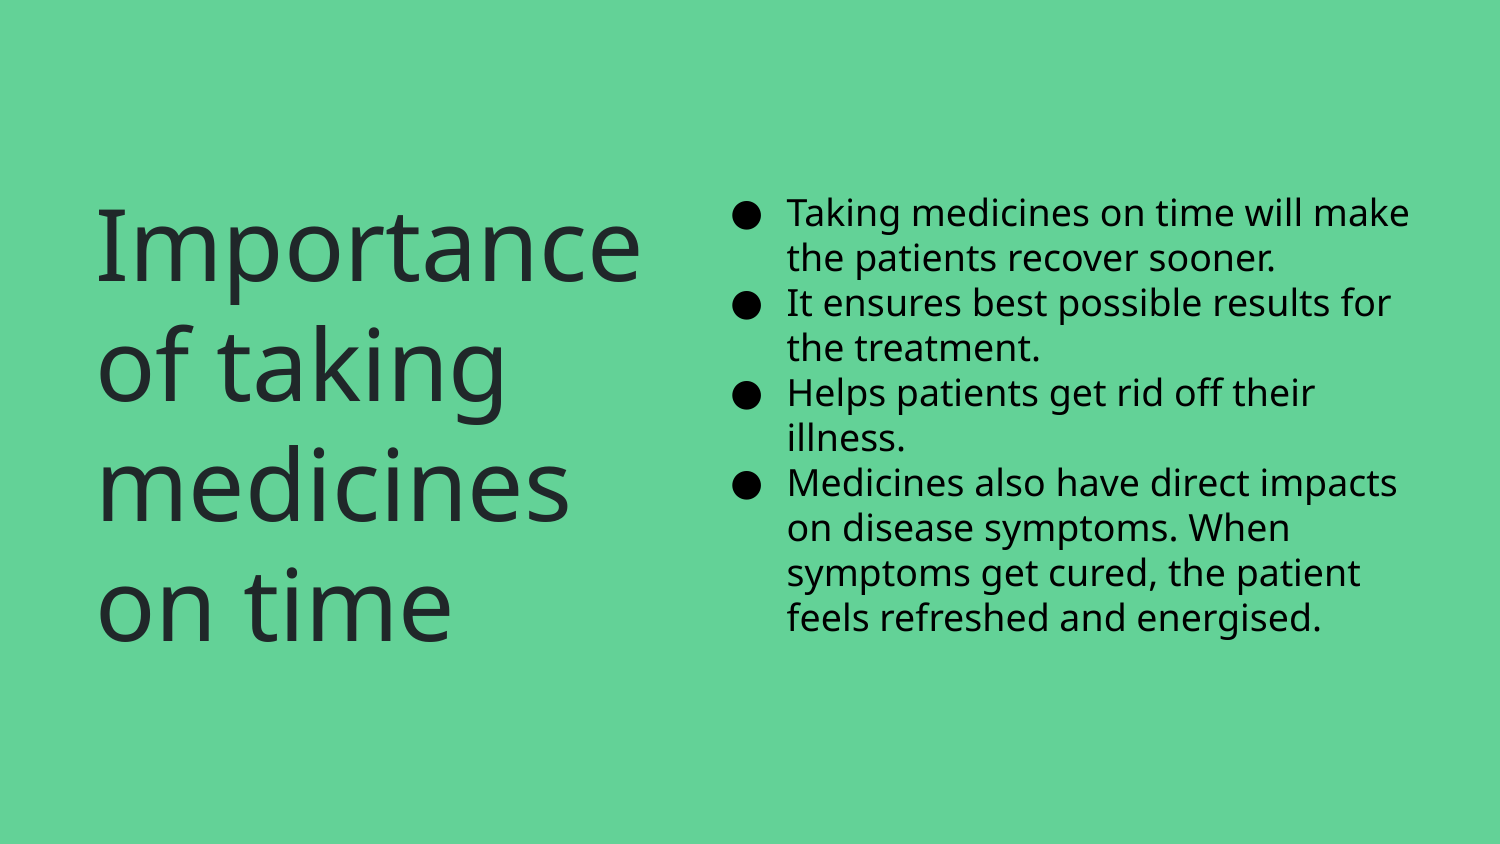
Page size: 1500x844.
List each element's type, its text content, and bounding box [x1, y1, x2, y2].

text_box Taking medicines on time will make the patients recover sooner. It ensures best possible results for the treatment. Helps patients get rid off their illness. Medicines also have direct impacts on disease symptoms. When symptoms get cured, the patient feels refreshed and energised. [696, 33, 1448, 758]
title Importance of taking medicines on time [80, 86, 696, 758]
